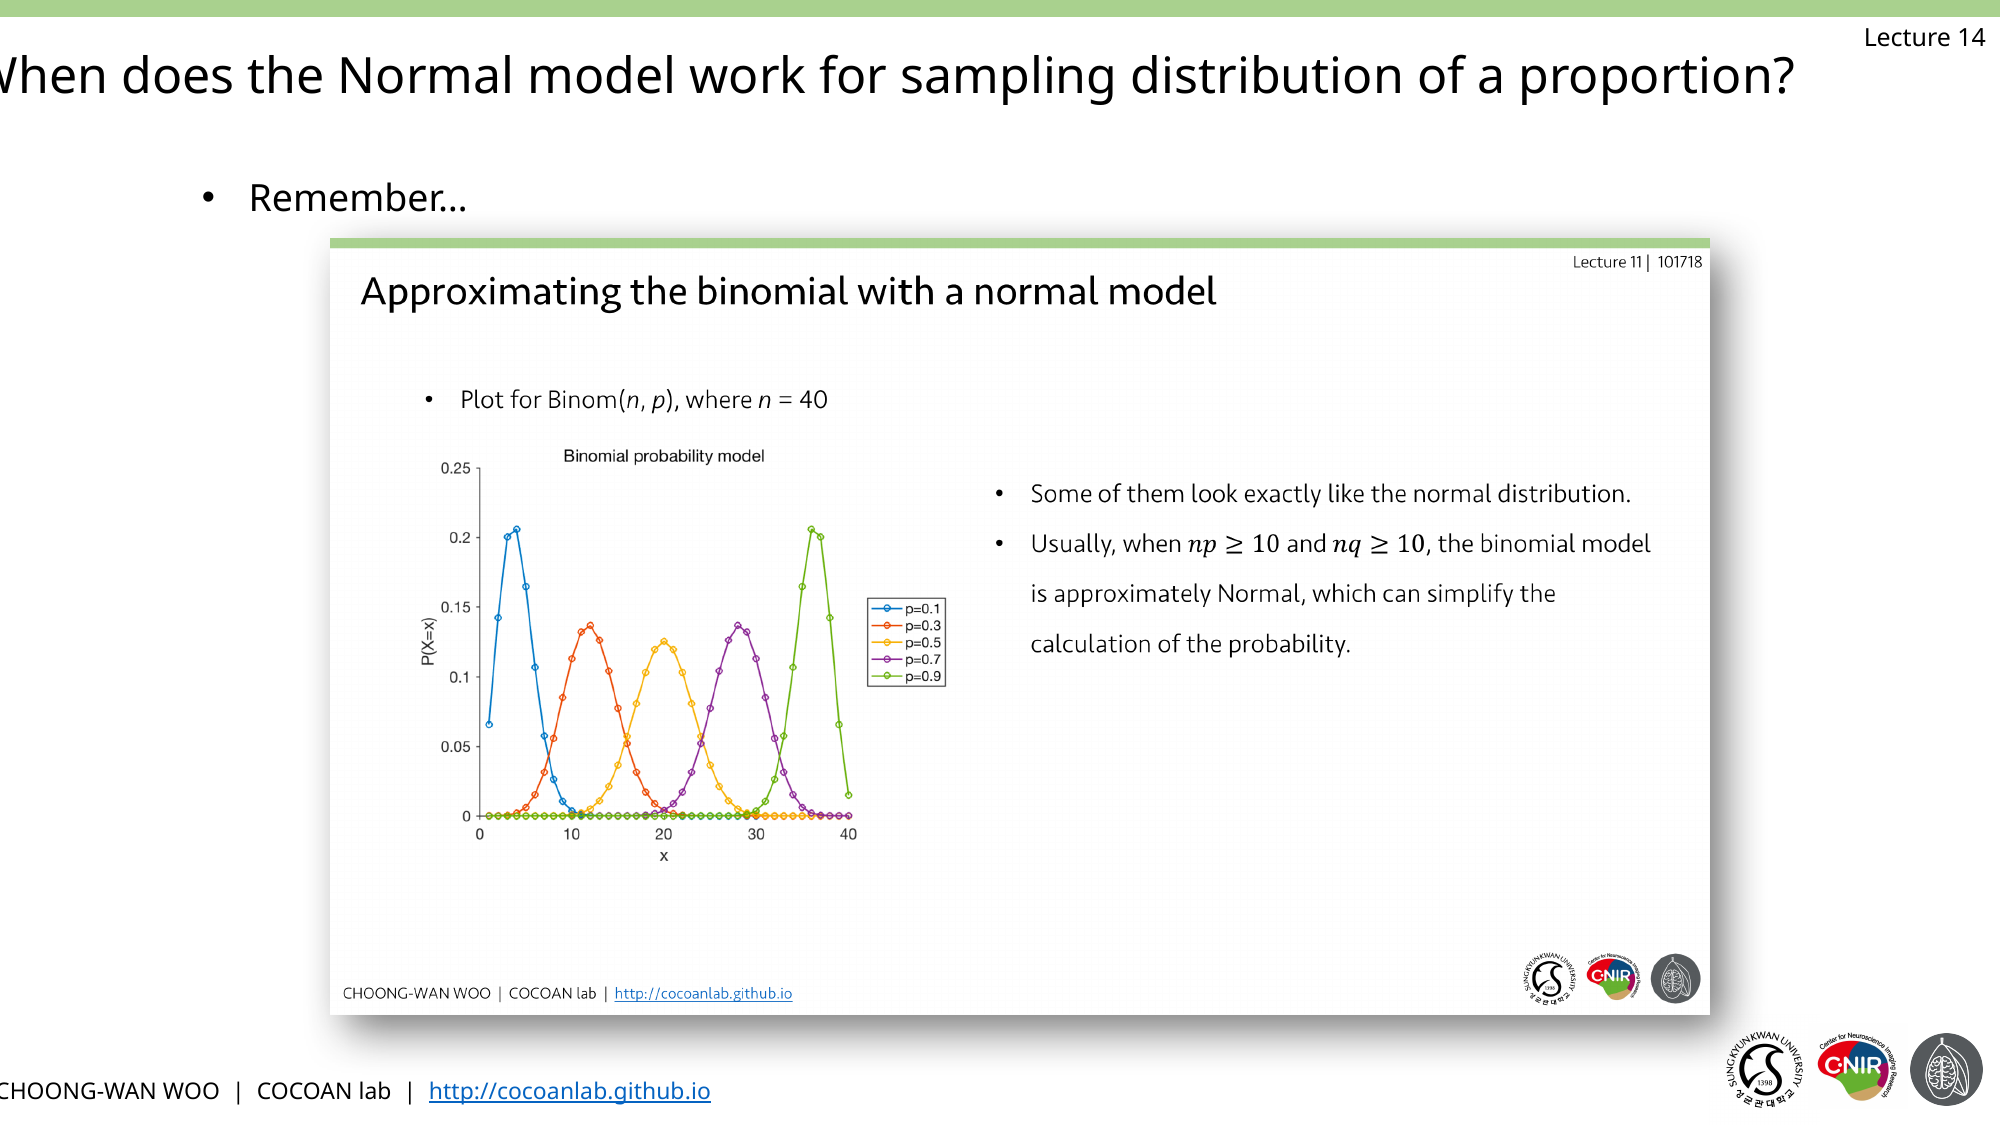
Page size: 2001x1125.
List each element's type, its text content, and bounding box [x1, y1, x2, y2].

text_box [1709, 1014, 1983, 1125]
text_box [0, 0, 2000, 18]
text_box Lecture 14 [1623, 13, 2000, 59]
text_box Remember… [187, 144, 905, 227]
picture [330, 238, 1710, 1015]
text_box When does the Normal model work for sampling distribution of a proportion? [0, 36, 1824, 112]
text_box CHOONG-WAN WOO | COCOAN lab | http://cocoanlab.github.io [0, 1069, 727, 1116]
